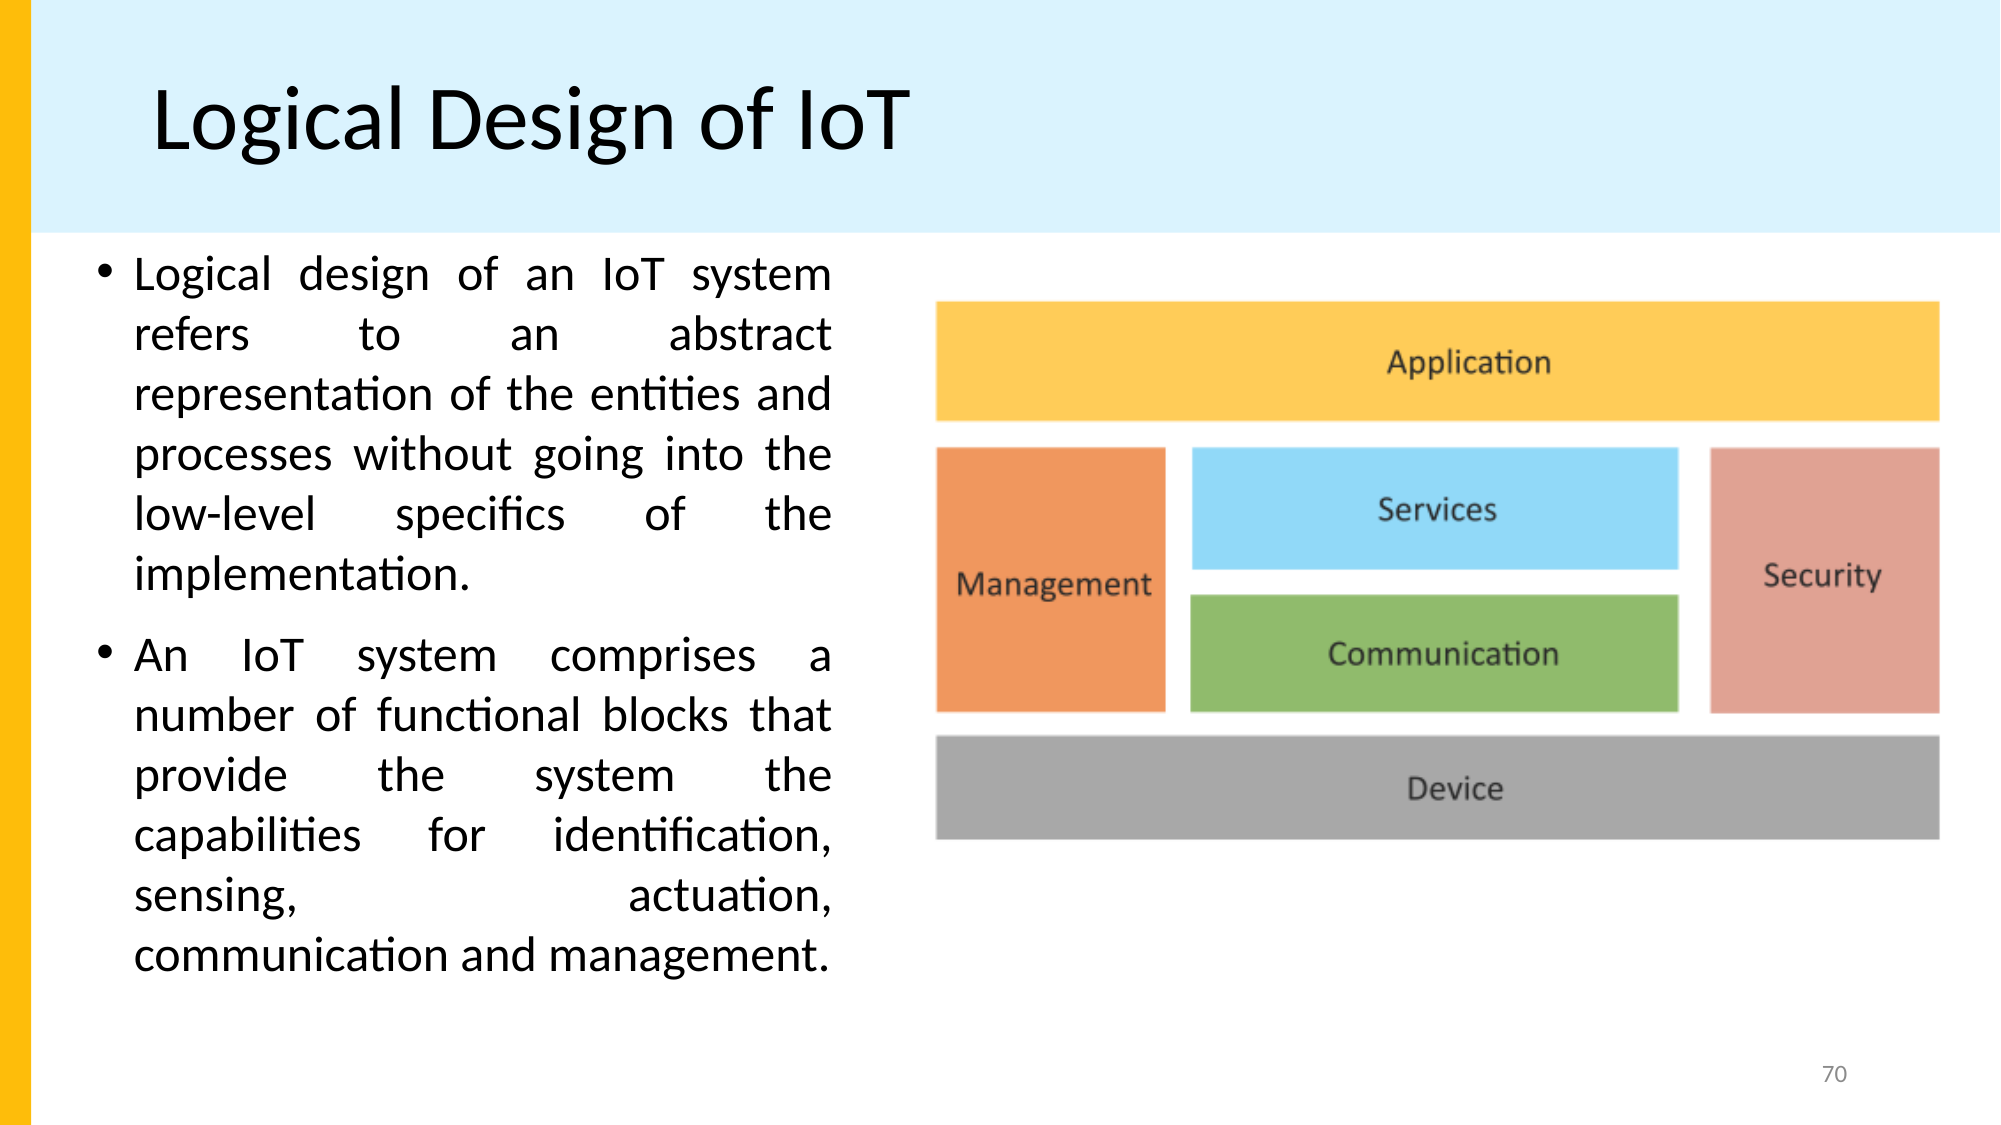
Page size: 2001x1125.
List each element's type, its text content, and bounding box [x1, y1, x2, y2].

text_box [0, 0, 32, 1125]
picture [895, 286, 1956, 863]
list Logical design of an IoT system refers to an abstract representation of the entities and processes without going into the low-level specifics of the implementation. An IoT system comprises a number of functional blocks that provide the system the capabilities for identification, sensing, actuation, communication and management. [81, 232, 848, 1078]
text_box [32, 0, 2000, 234]
slide_number 70 [1412, 1042, 1863, 1103]
title Logical Design of IoT [137, 30, 1863, 209]
